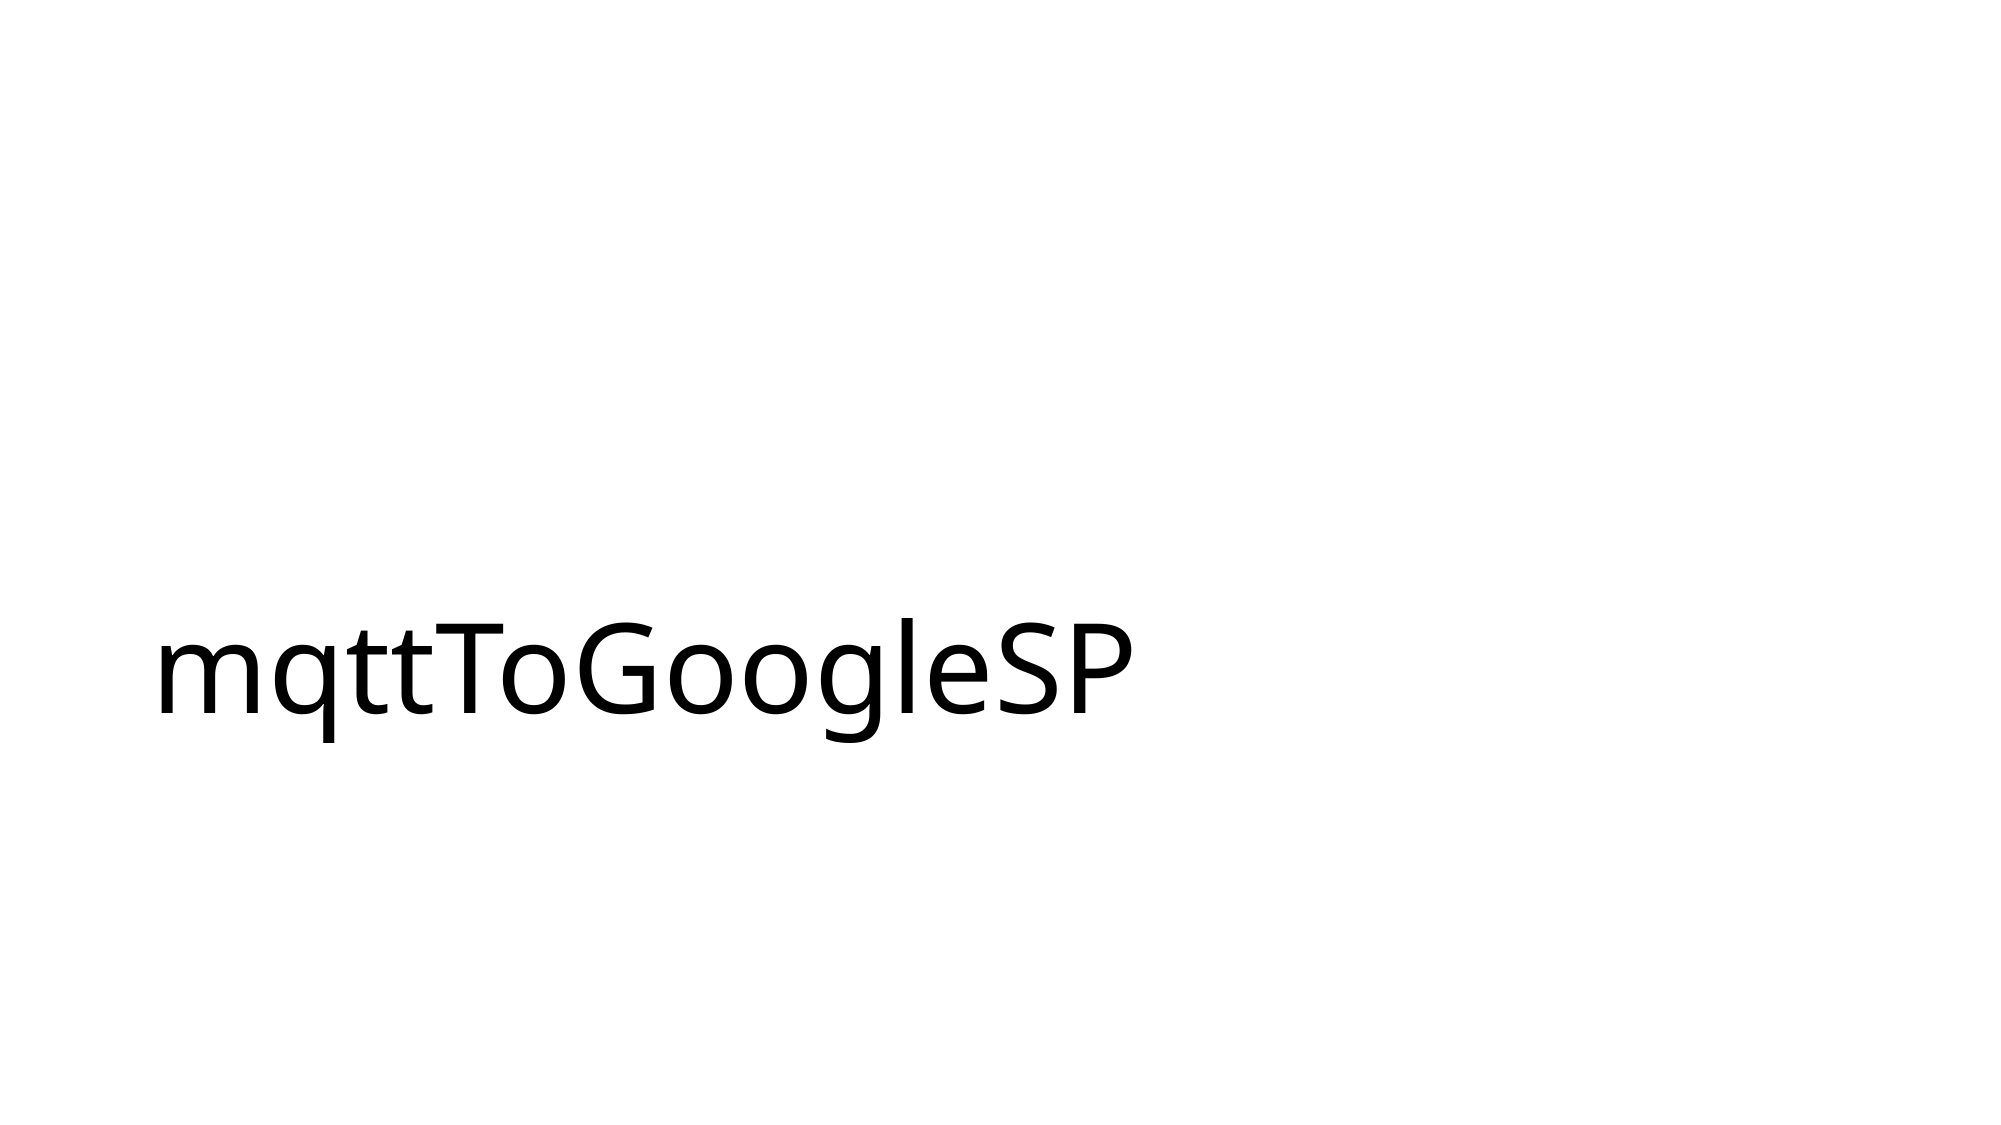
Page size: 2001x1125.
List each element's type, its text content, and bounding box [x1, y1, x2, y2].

title mqttToGoogleSP [136, 280, 1862, 749]
